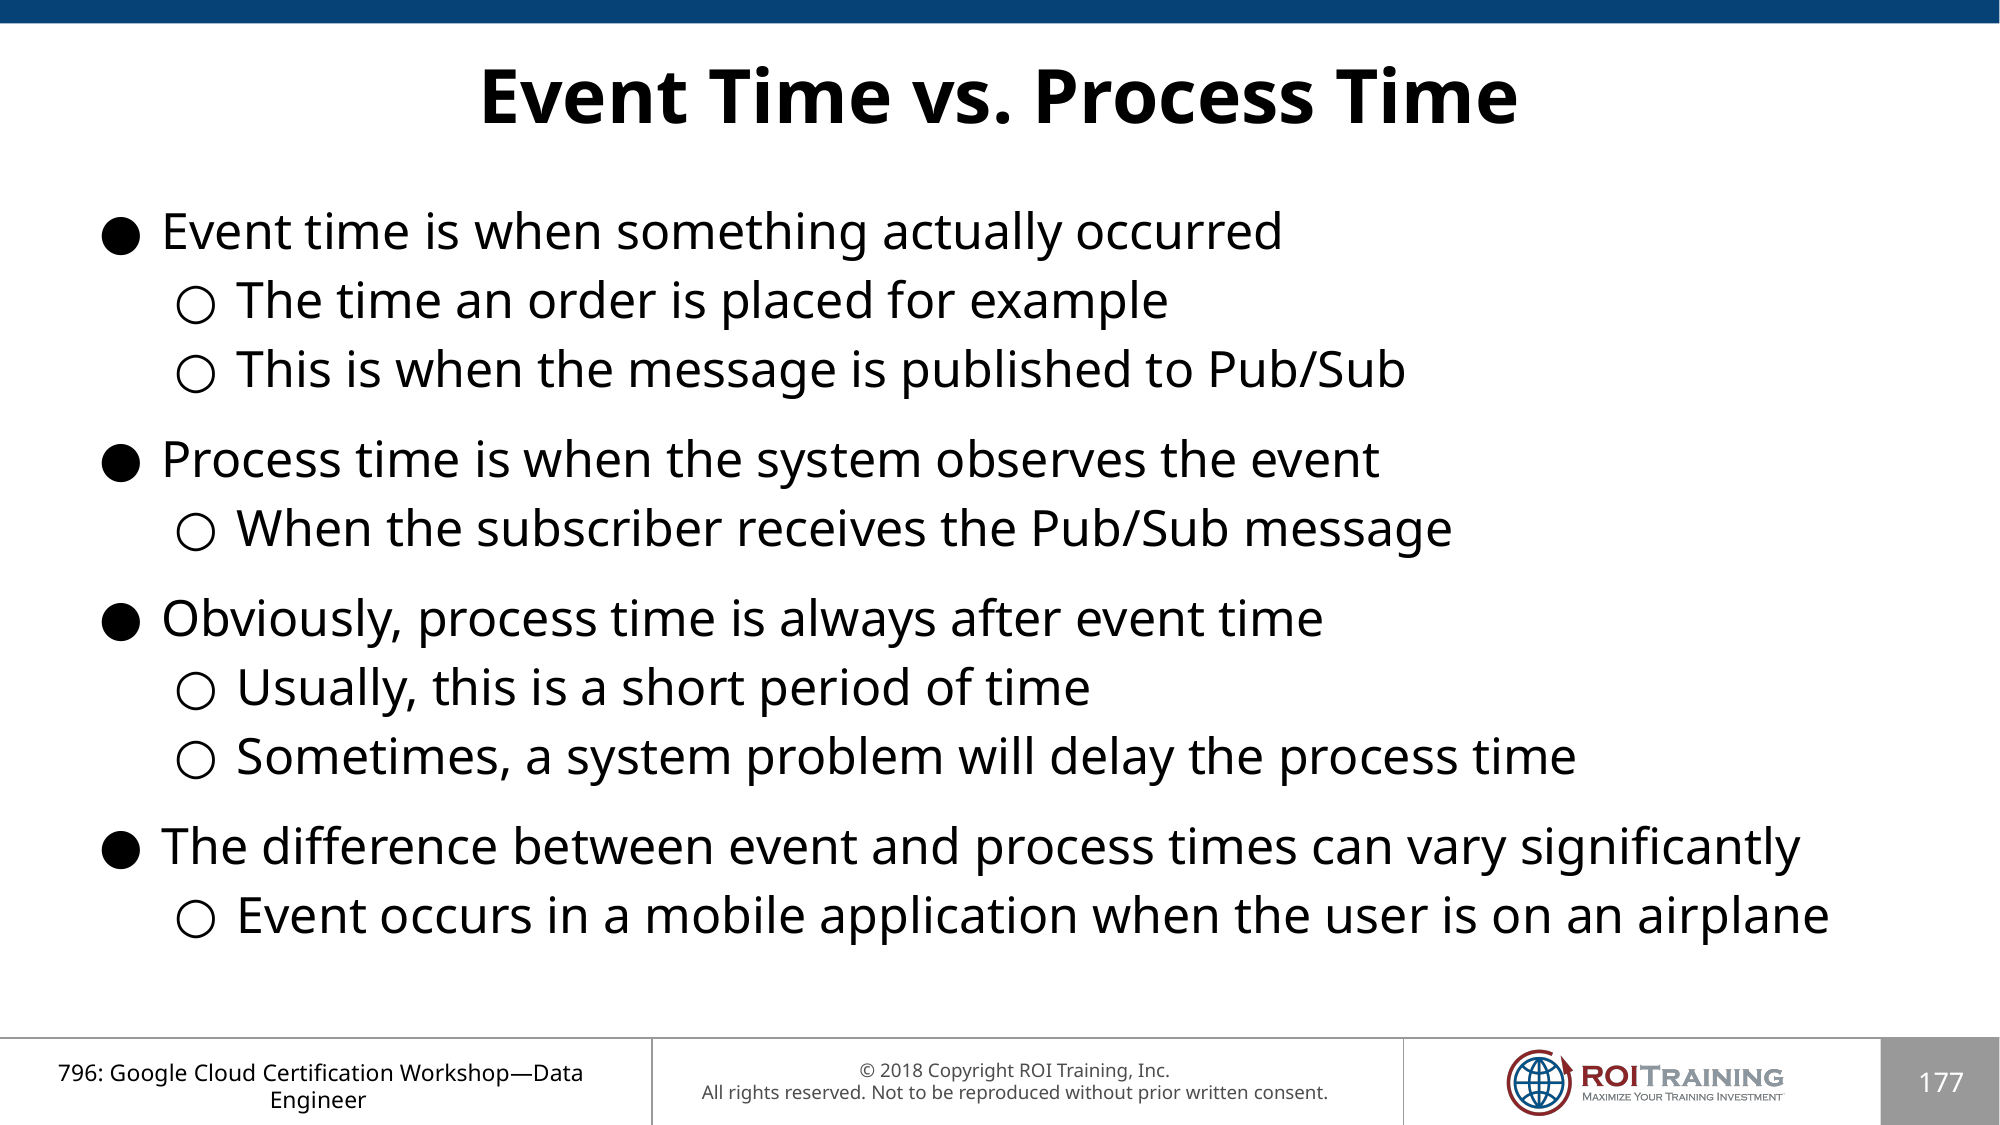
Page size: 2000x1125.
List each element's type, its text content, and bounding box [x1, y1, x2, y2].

picture [1498, 1048, 1789, 1117]
list Event time is when something actually occurred The time an order is placed for example This is when the message is published to Pub/Sub Process time is when the system observes the event When the subscriber receives the Pub/Sub message Obviously, process time is always after event time Usually, this is a short period of time Sometimes, a system problem will delay the process time The difference between event and process times can vary significantly Event occurs in a mobile application when the user is on an airplane [66, 170, 1930, 1032]
title Event Time vs. Process Time [68, 30, 1932, 156]
